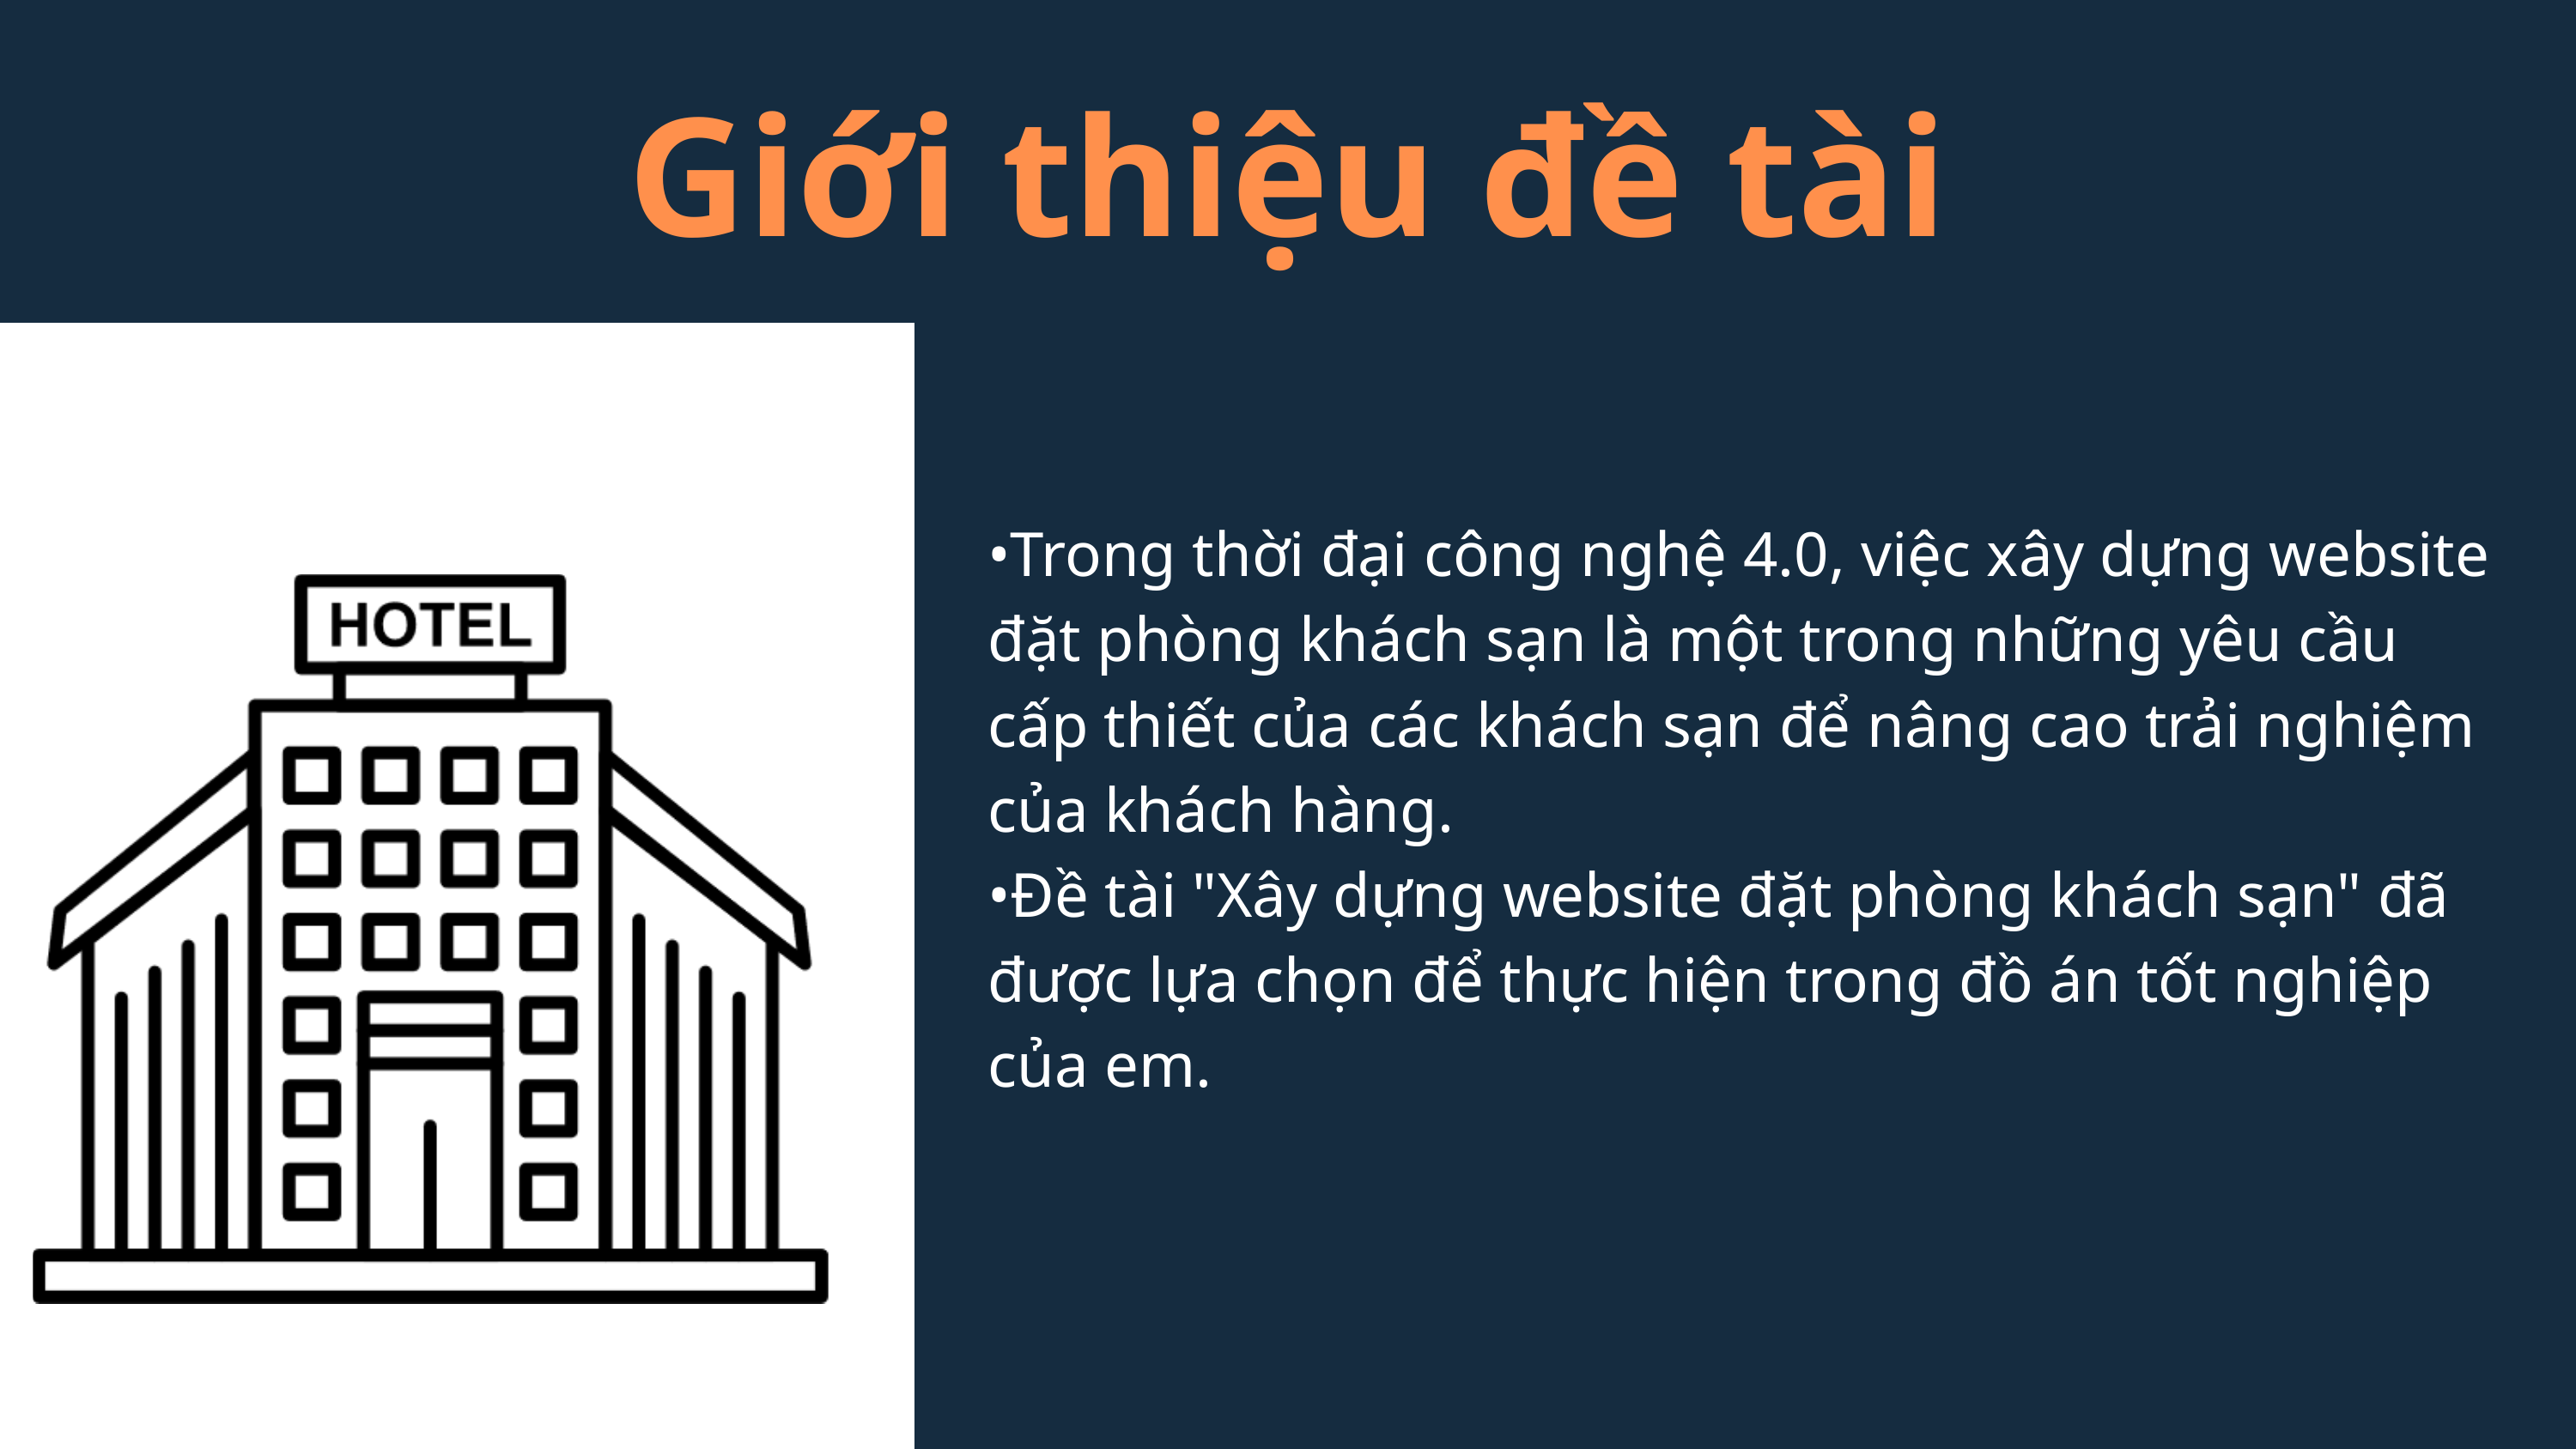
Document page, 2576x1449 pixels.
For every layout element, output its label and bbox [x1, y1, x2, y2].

text_box [33, 574, 829, 1304]
text_box [0, 0, 2576, 324]
text_box [914, 323, 2576, 1449]
